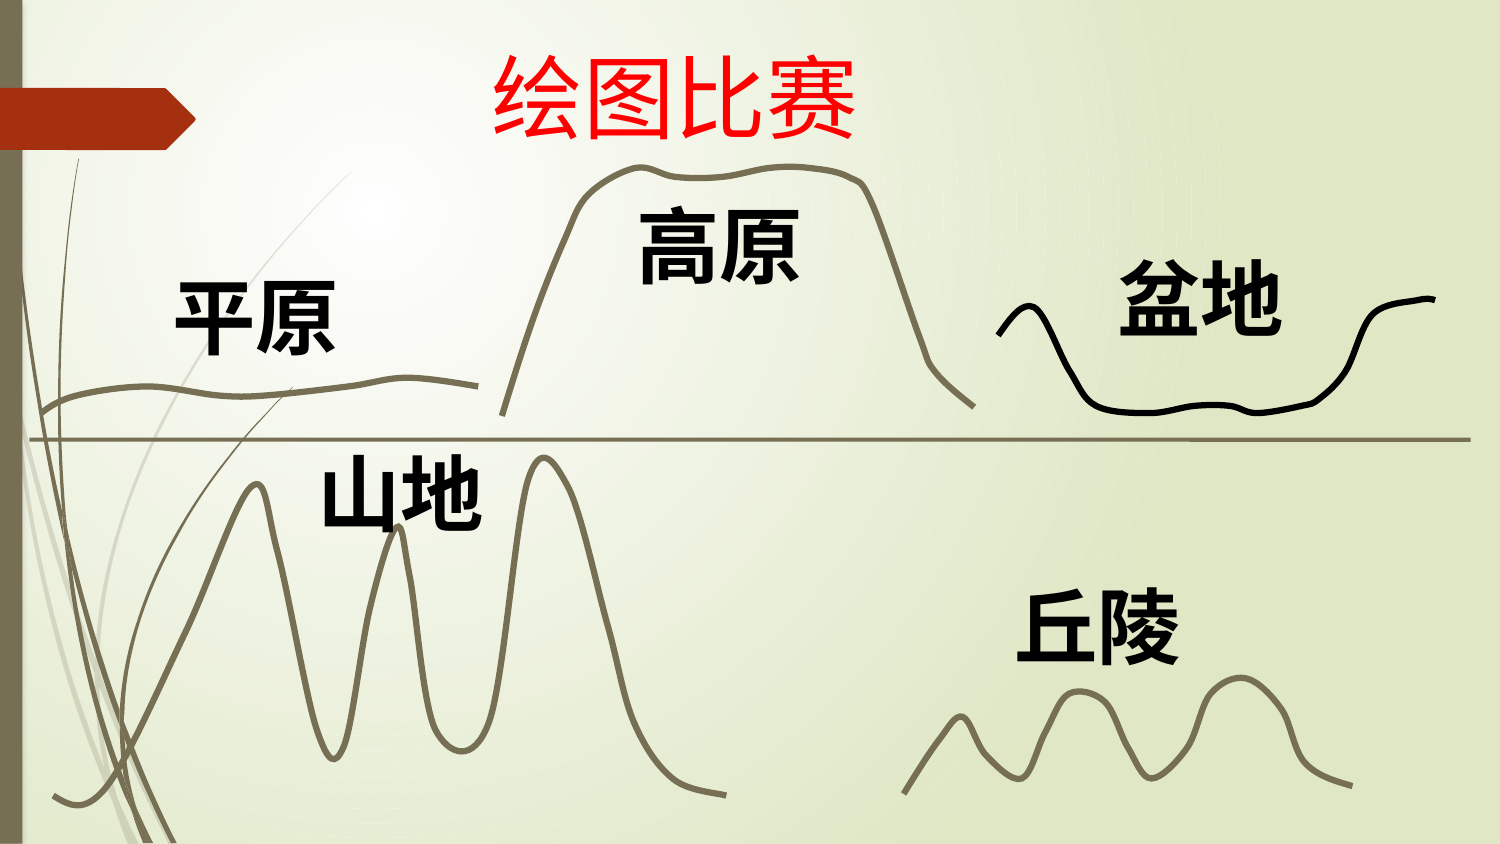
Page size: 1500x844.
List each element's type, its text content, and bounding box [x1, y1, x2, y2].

text_box 盆地 [1102, 240, 1299, 355]
text_box 丘陵 [999, 567, 1196, 683]
text_box 山地 [302, 434, 499, 439]
text_box 高原 [621, 186, 818, 302]
text_box [53, 457, 727, 806]
title 绘图比赛 [0, 33, 1350, 175]
text_box 平原 [157, 257, 354, 373]
text_box 山地 [302, 440, 499, 550]
text_box [41, 377, 479, 414]
text_box [501, 166, 975, 416]
text_box [998, 298, 1436, 414]
text_box [903, 677, 1353, 794]
